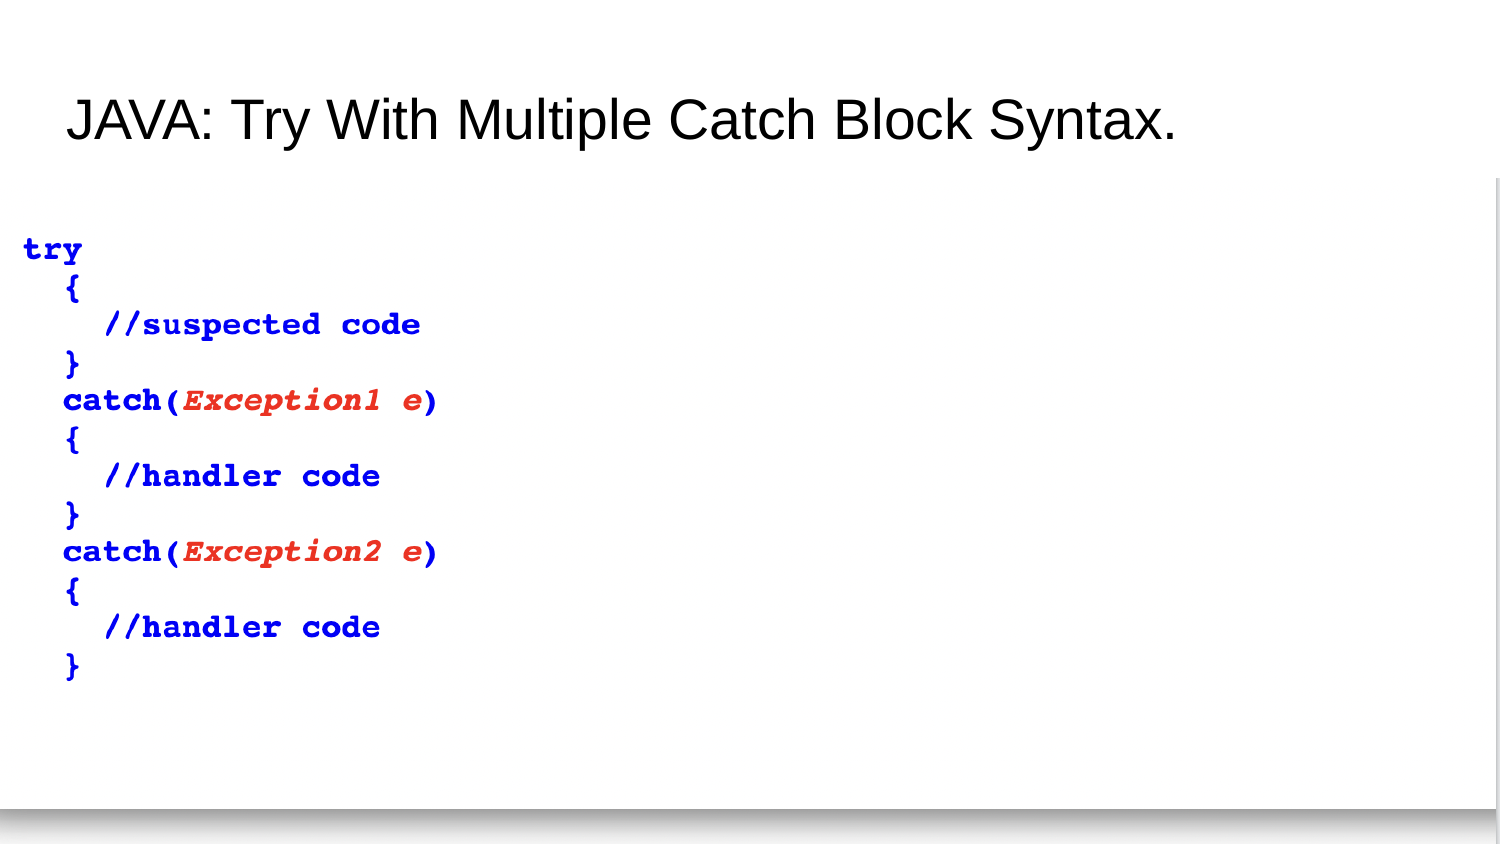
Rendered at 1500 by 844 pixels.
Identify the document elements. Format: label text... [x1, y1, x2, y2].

title JAVA: Try With Multiple Catch Block Syntax. [51, 72, 1449, 167]
picture [0, 177, 1500, 844]
